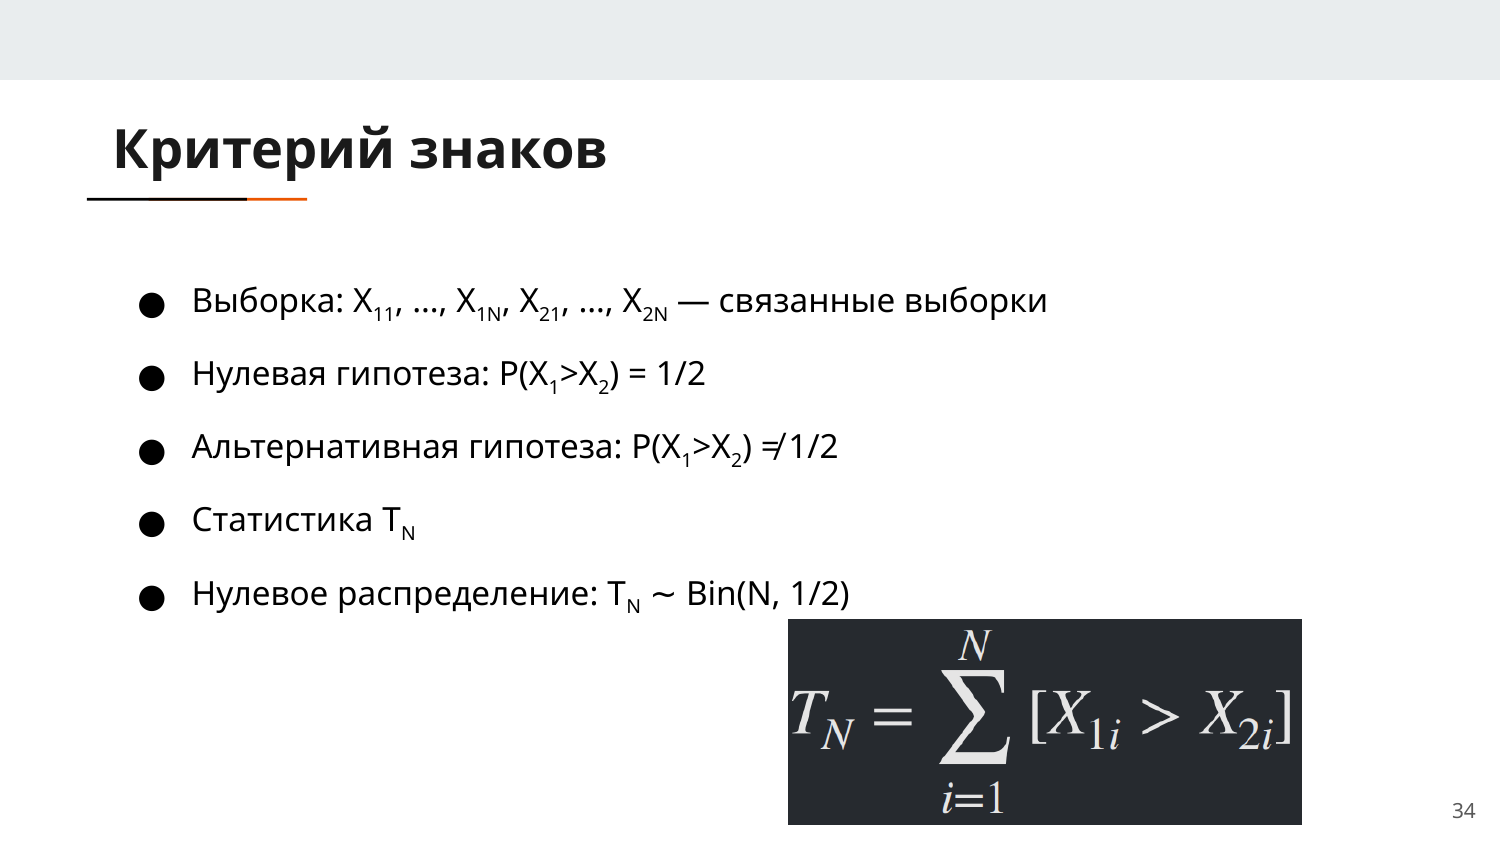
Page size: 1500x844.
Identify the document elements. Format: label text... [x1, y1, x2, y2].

picture [787, 618, 1303, 825]
title Критерий знаков [112, 99, 1374, 188]
slide_number <number> [1400, 779, 1491, 844]
text_box Выборка: X11, …, X1N, X21, …, X2N — связанные выборки Нулевая гипотеза: P(X1>X2) = 1/2 Альтернативная гипотеза: P(X1>X2) ≠ 1/2 Статистика TN Нулевое распределение: TN ∼ Bin(N, 1/2) [101, 257, 1220, 632]
